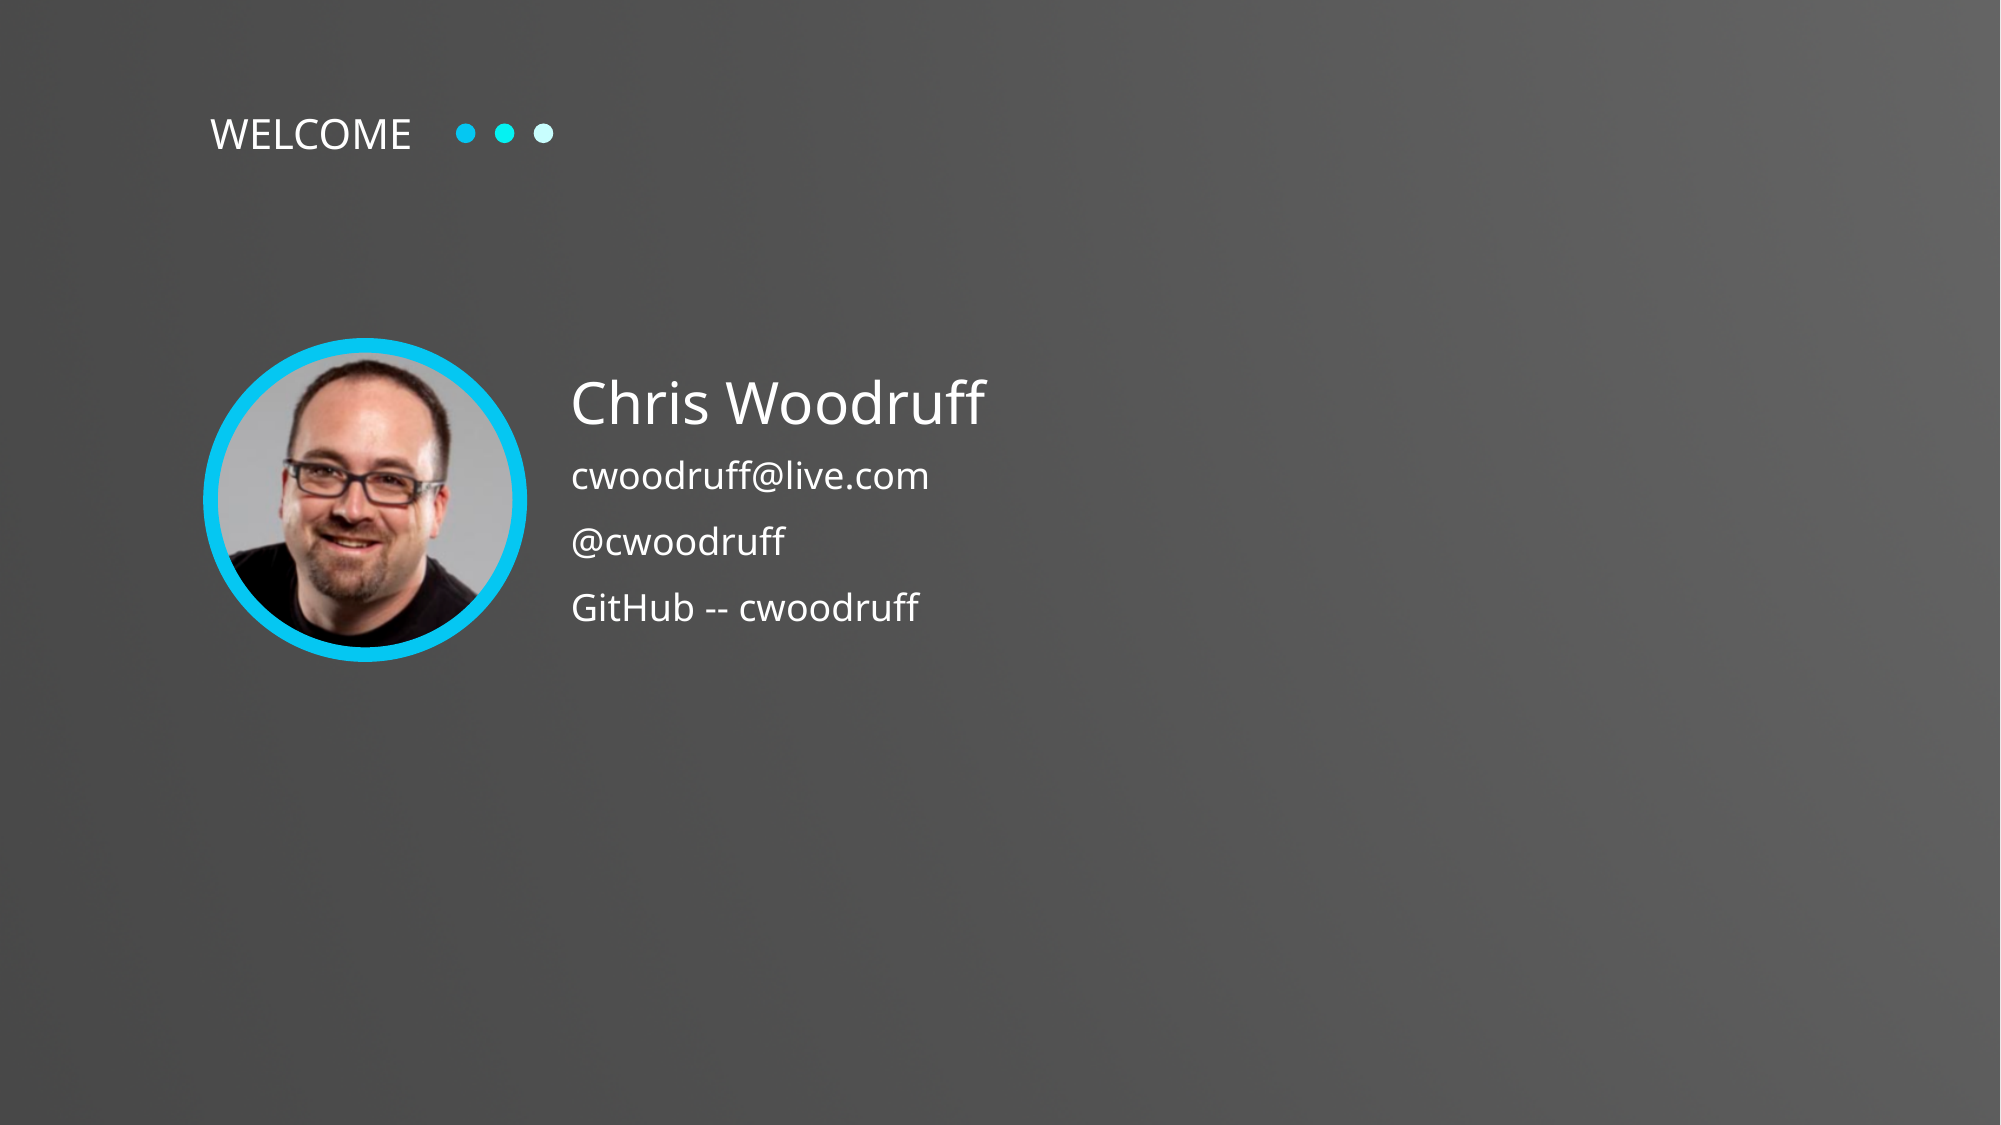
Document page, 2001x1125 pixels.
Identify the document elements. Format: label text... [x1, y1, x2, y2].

text_box [455, 123, 476, 144]
text_box Chris Woodruff [566, 362, 1158, 441]
picture [0, 0, 2001, 1125]
text_box [494, 123, 515, 144]
text_box WELCOME [206, 104, 439, 163]
text_box cwoodruff@live.com @cwoodruff GitHub -- cwoodruff [566, 448, 952, 634]
text_box [533, 123, 554, 144]
